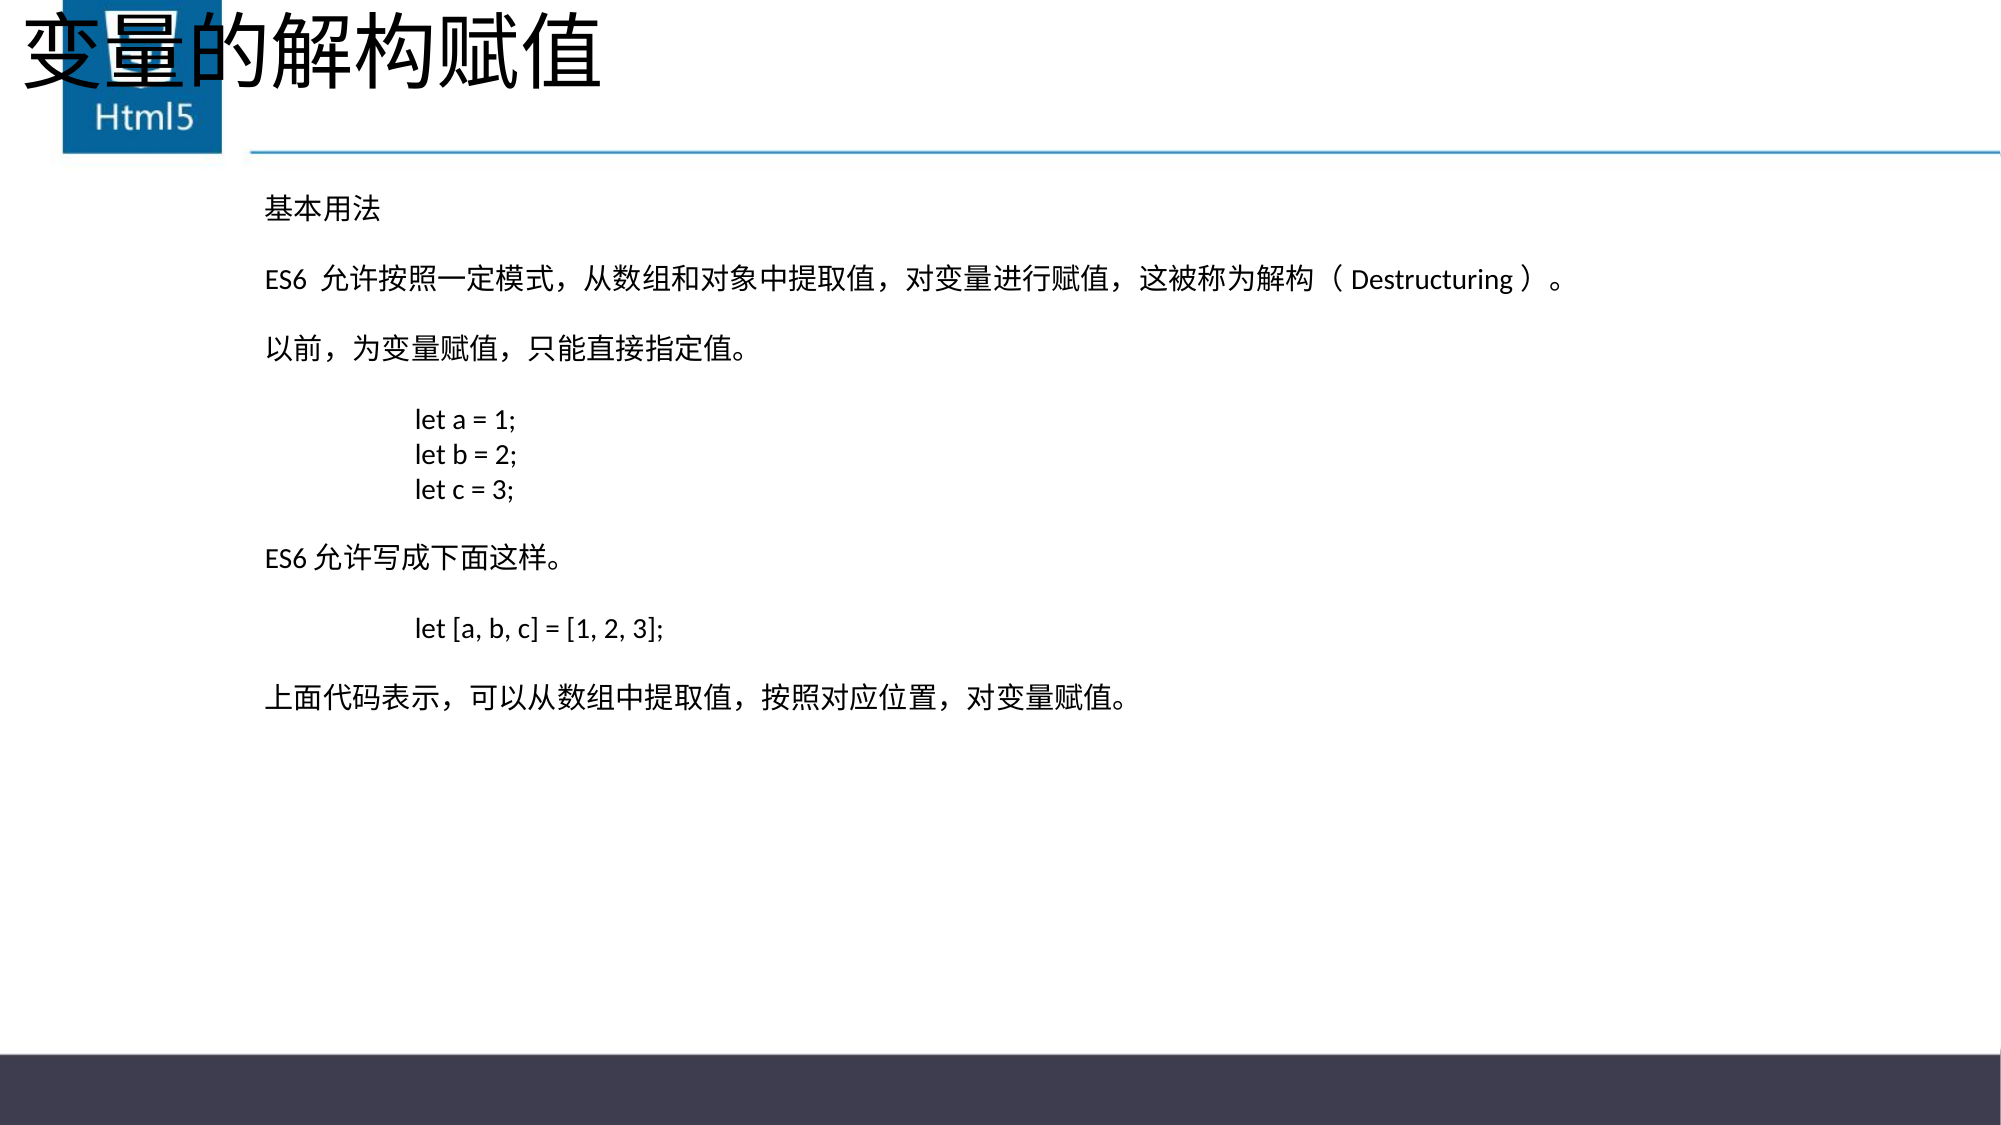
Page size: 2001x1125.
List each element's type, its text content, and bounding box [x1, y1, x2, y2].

list 基本用法 ES6 允许按照一定模式，从数组和对象中提取值，对变量进行赋值，这被称为解构（Destructuring）。 以前，为变量赋值，只能直接指定值。 let a = 1; let b = 2; let c = 3; ES6允许写成下面这样。 let [a, b, c] = [1, 2, 3]; 上面代码表示，可以从数组中提取值，按照对应位置，对变量赋值。 [249, 182, 1978, 1025]
title 变量的解构赋值 [6, 3, 1997, 152]
picture [0, 0, 2001, 1125]
